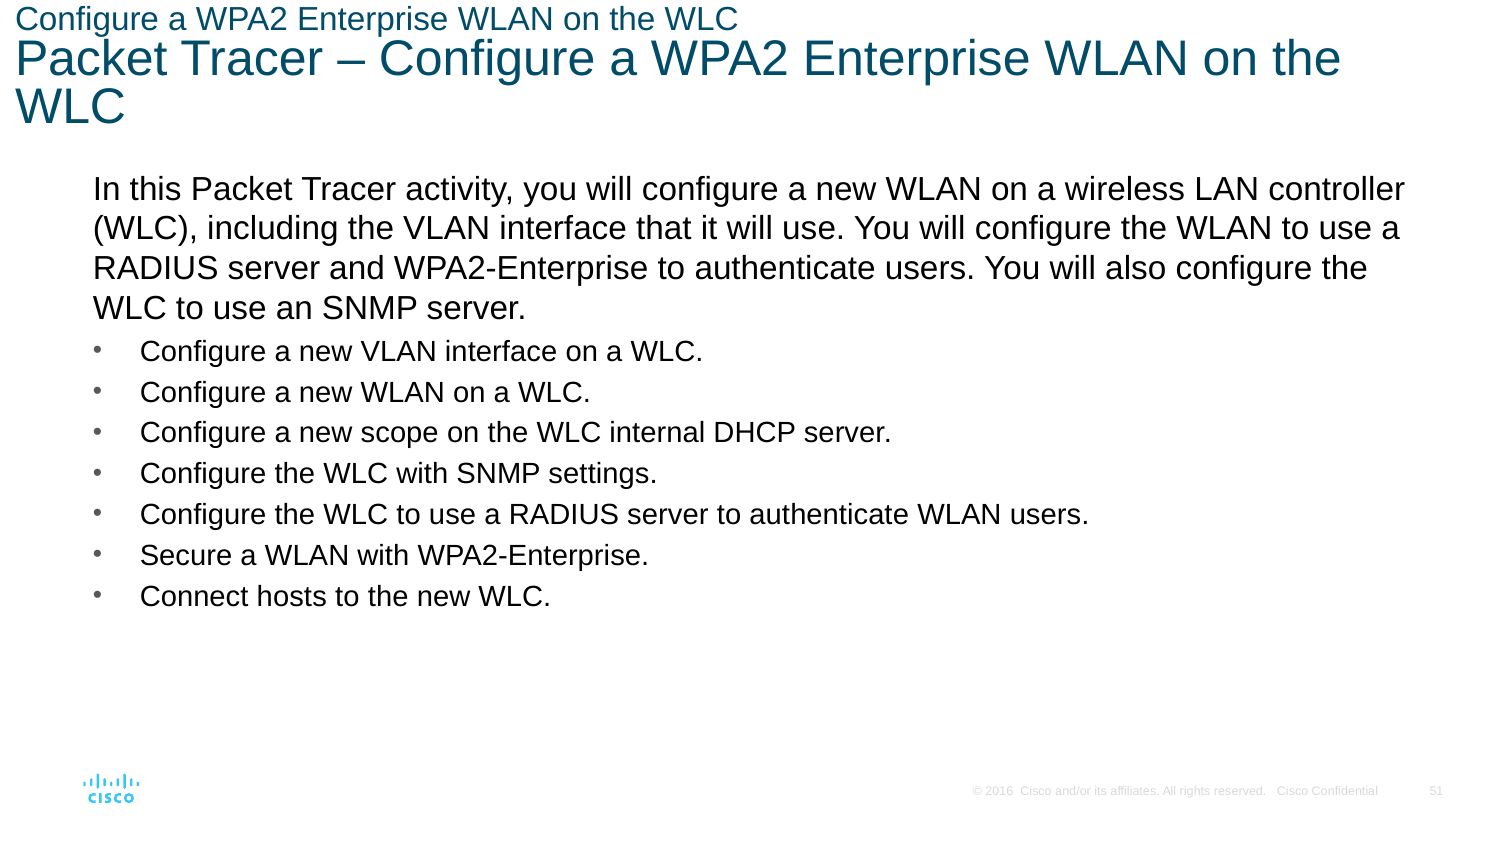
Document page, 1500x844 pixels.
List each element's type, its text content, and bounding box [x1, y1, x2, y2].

list In this Packet Tracer activity, you will configure a new WLAN on a wireless LAN controller (WLC), including the VLAN interface that it will use. You will configure the WLAN to use a RADIUS server and WPA2-Enterprise to authenticate users. You will also configure the WLC to use an SNMP server. Configure a new VLAN interface on a WLC. Configure a new WLAN on a WLC. Configure a new scope on the WLC internal DHCP server. Configure the WLC with SNMP settings. Configure the WLC to use a RADIUS server to authenticate WLAN users. Secure a WLAN with WPA2-Enterprise. Connect hosts to the new WLC. [77, 159, 1437, 726]
title Configure a WPA2 Enterprise WLAN on the WLC Packet Tracer – Configure a WPA2 Enterprise WLAN on the WLC [0, 9, 1369, 130]
